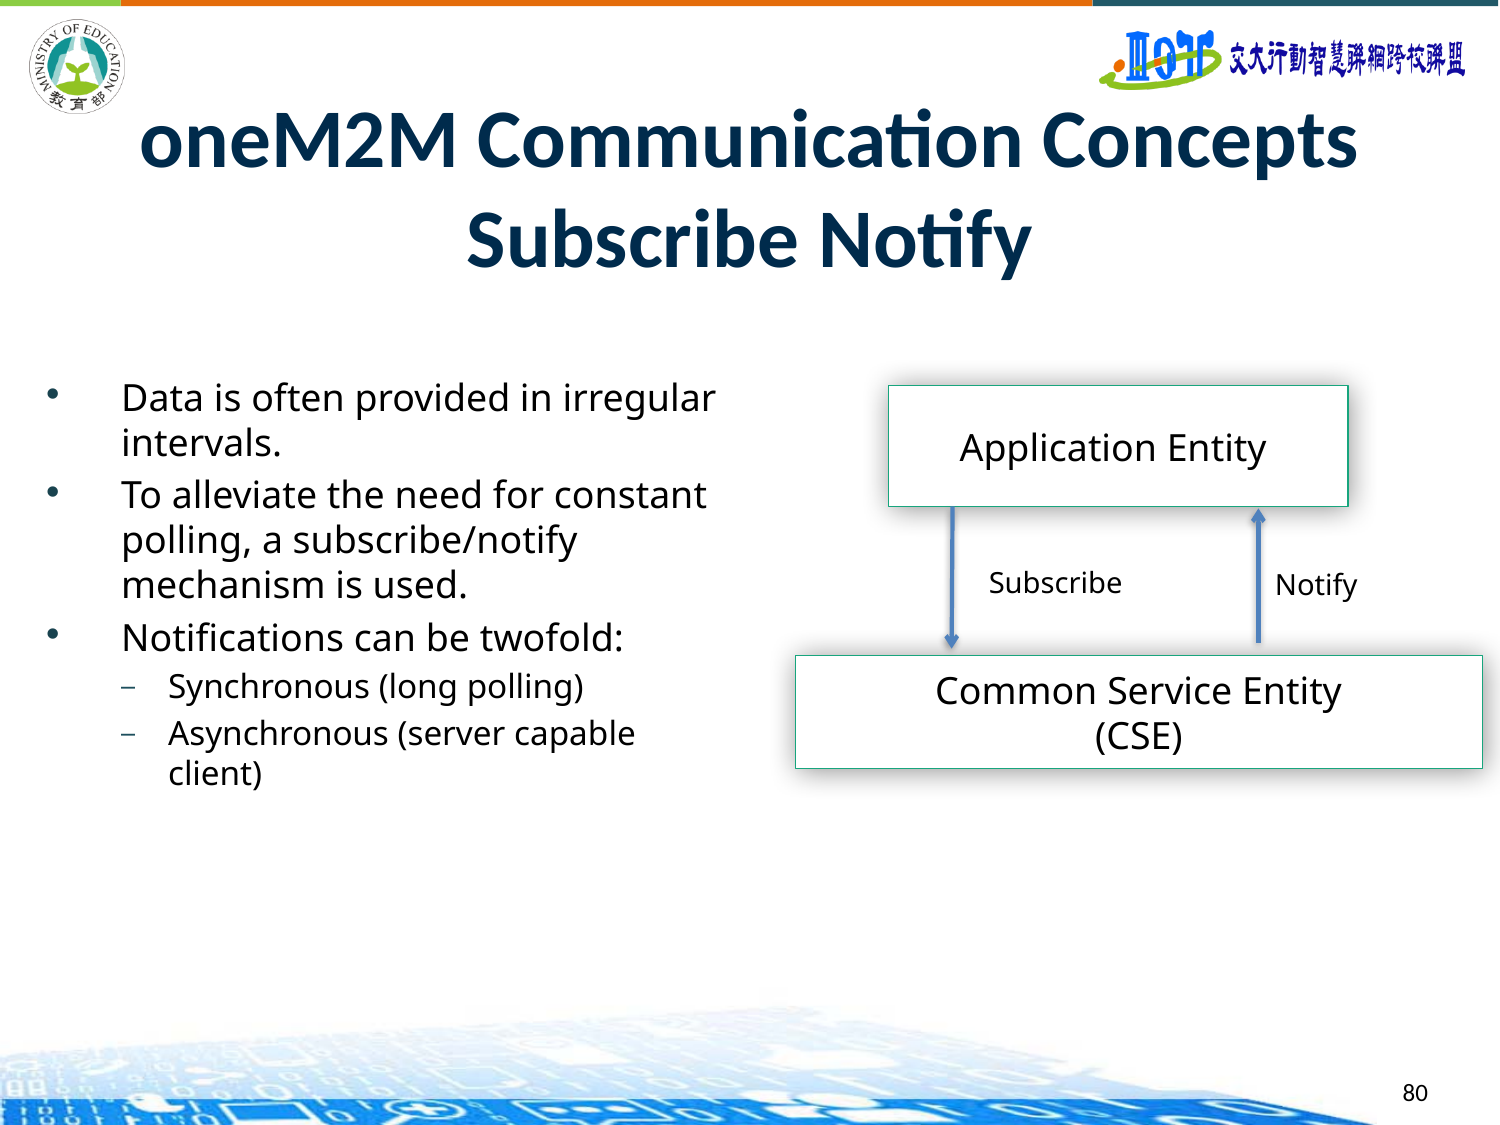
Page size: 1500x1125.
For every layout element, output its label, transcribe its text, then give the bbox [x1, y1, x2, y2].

picture [1099, 30, 1465, 90]
text_box Application Entity [888, 385, 1348, 507]
text_box Subscribe [974, 557, 1146, 607]
list Data is often provided in irregular intervals. To alleviate the need for constant polling, a subscribe/notify mechanism is used. Notifications can be twofold: Synchronous (long polling) Asynchronous (server capable client) [31, 366, 752, 984]
picture [0, 987, 1377, 1125]
title oneM2M Communication Concepts Subscribe Notify [75, 101, 1425, 268]
text_box Common Service Entity (CSE) [795, 655, 1483, 769]
text_box Notify [1263, 558, 1432, 609]
picture [29, 19, 125, 114]
slide_number 80 [1387, 1069, 1484, 1125]
